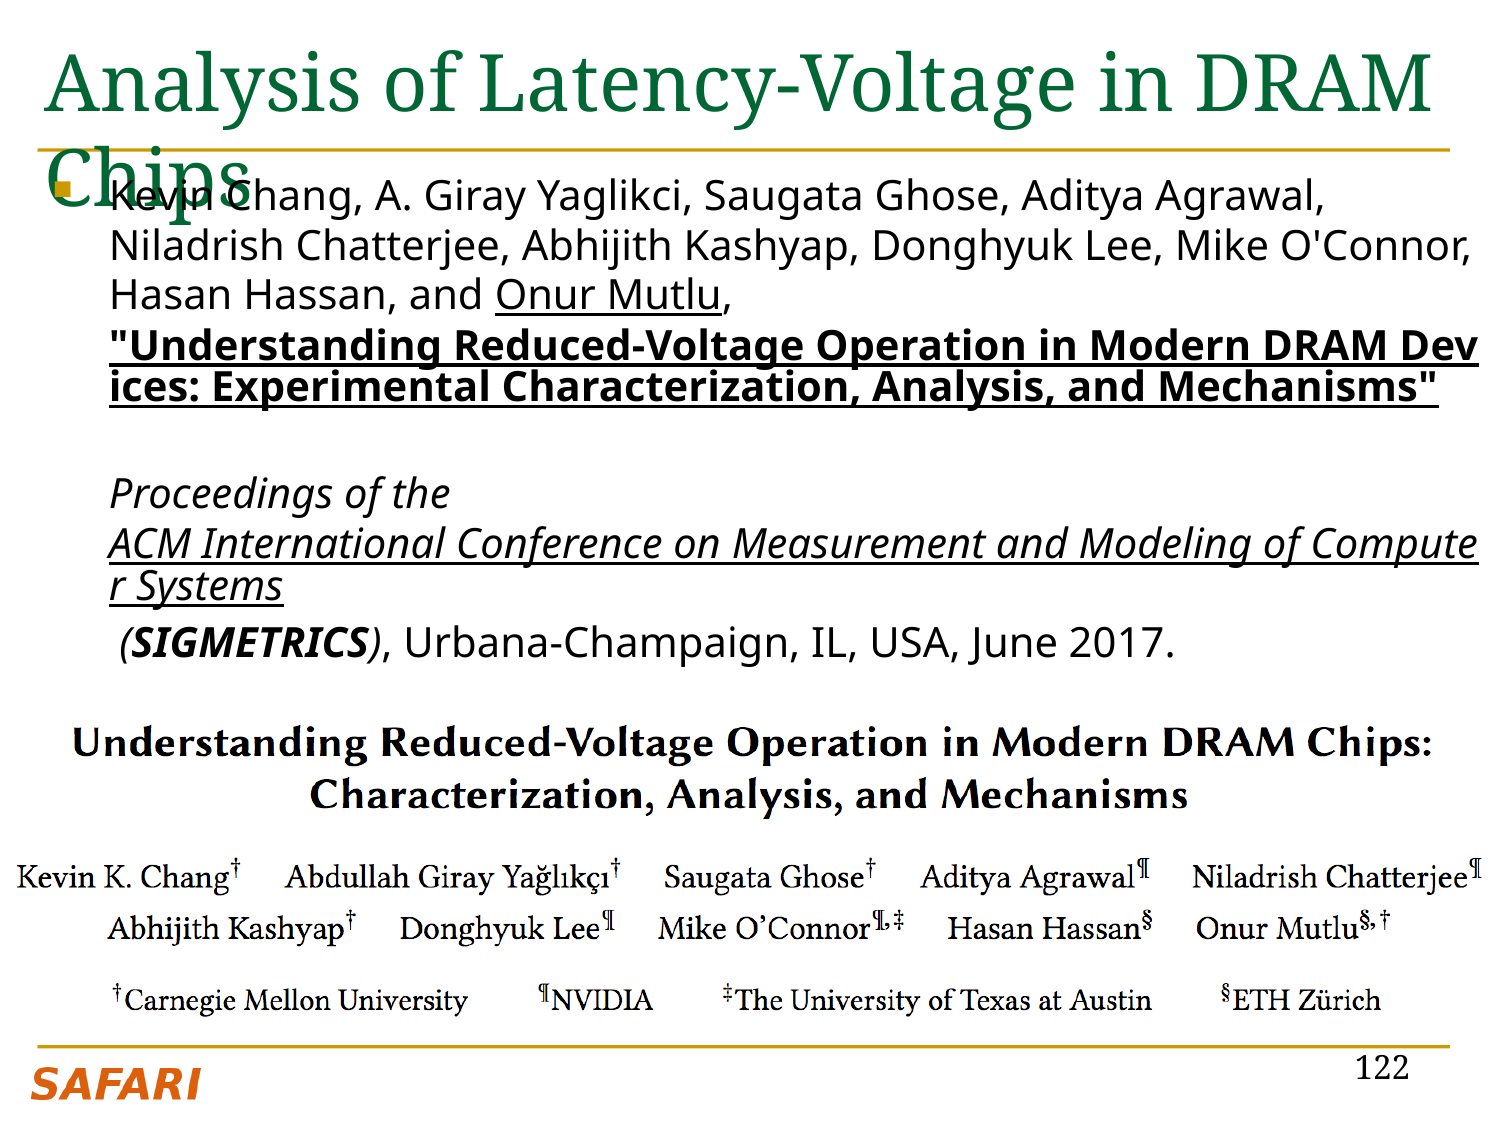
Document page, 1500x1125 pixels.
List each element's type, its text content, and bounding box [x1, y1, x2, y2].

slide_number 122 [1074, 1032, 1426, 1100]
picture [0, 717, 1500, 1024]
picture [29, 1058, 207, 1110]
title Analysis of Latency-Voltage in DRAM Chips [29, 24, 1500, 201]
list Kevin Chang, A. Giray Yaglikci, Saugata Ghose, Aditya Agrawal, Niladrish Chatterjee, Abhijith Kashyap, Donghyuk Lee, Mike O'Connor, Hasan Hassan, and Onur Mutlu, "Understanding Reduced-Voltage Operation in Modern DRAM Devices: Experimental Characterization, Analysis, and Mechanisms" Proceedings of the ACM International Conference on Measurement and Modeling of Computer Systems (SIGMETRICS), Urbana-Champaign, IL, USA, June 2017. [37, 160, 1500, 717]
